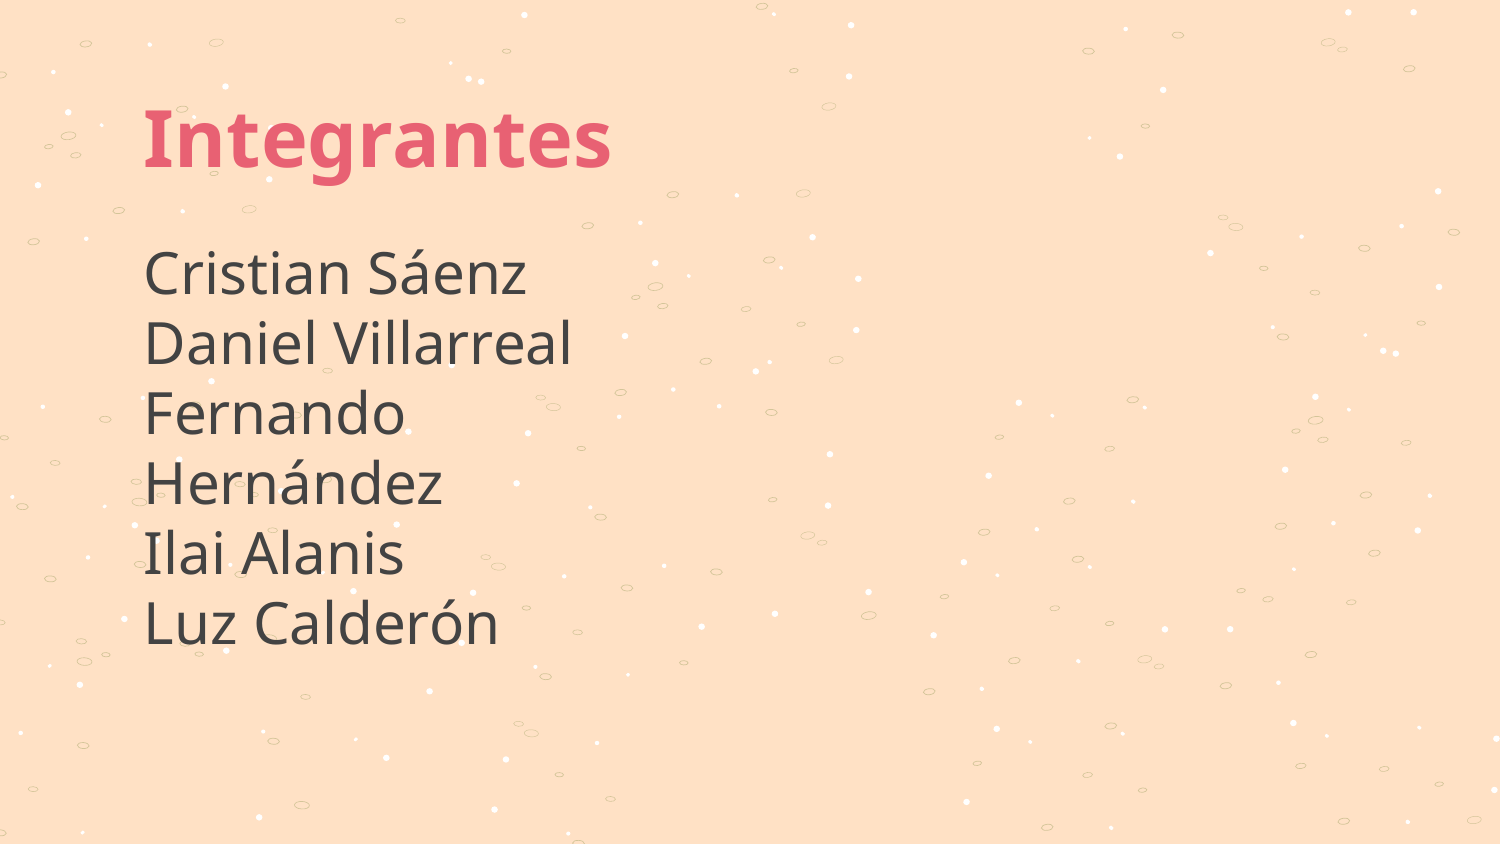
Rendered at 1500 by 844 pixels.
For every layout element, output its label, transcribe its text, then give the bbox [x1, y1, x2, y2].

list Cristian Sáenz Daniel Villarreal Fernando Hernández Ilai Alanis Luz Calderón [128, 220, 680, 589]
title Integrantes [128, 88, 636, 183]
